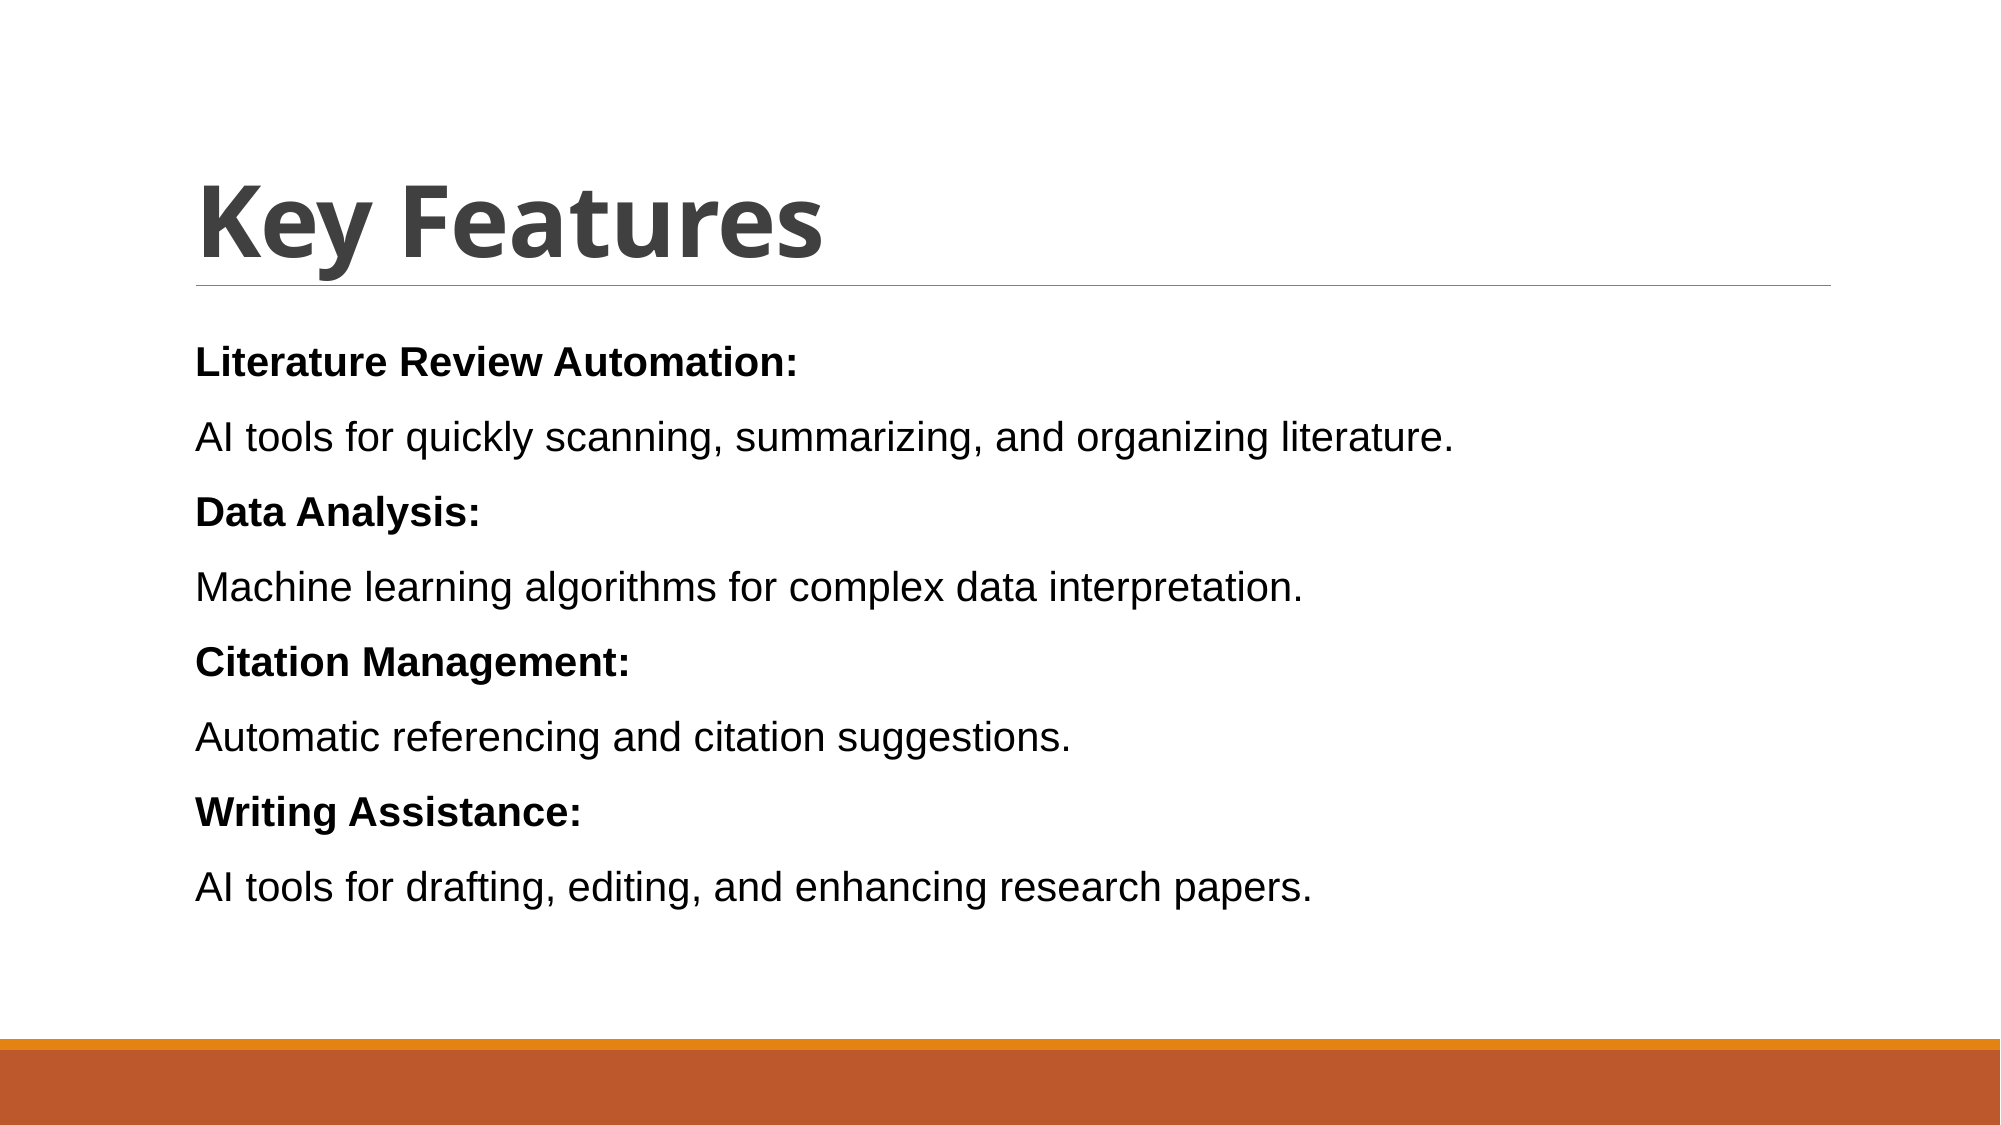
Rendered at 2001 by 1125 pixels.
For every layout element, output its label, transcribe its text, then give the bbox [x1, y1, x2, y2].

title Key Features [180, 47, 1830, 285]
list Literature Review Automation: AI tools for quickly scanning, summarizing, and organizing literature. Data Analysis: Machine learning algorithms for complex data interpretation. Citation Management: Automatic referencing and citation suggestions. Writing Assistance: AI tools for drafting, editing, and enhancing research papers. [180, 302, 1480, 963]
